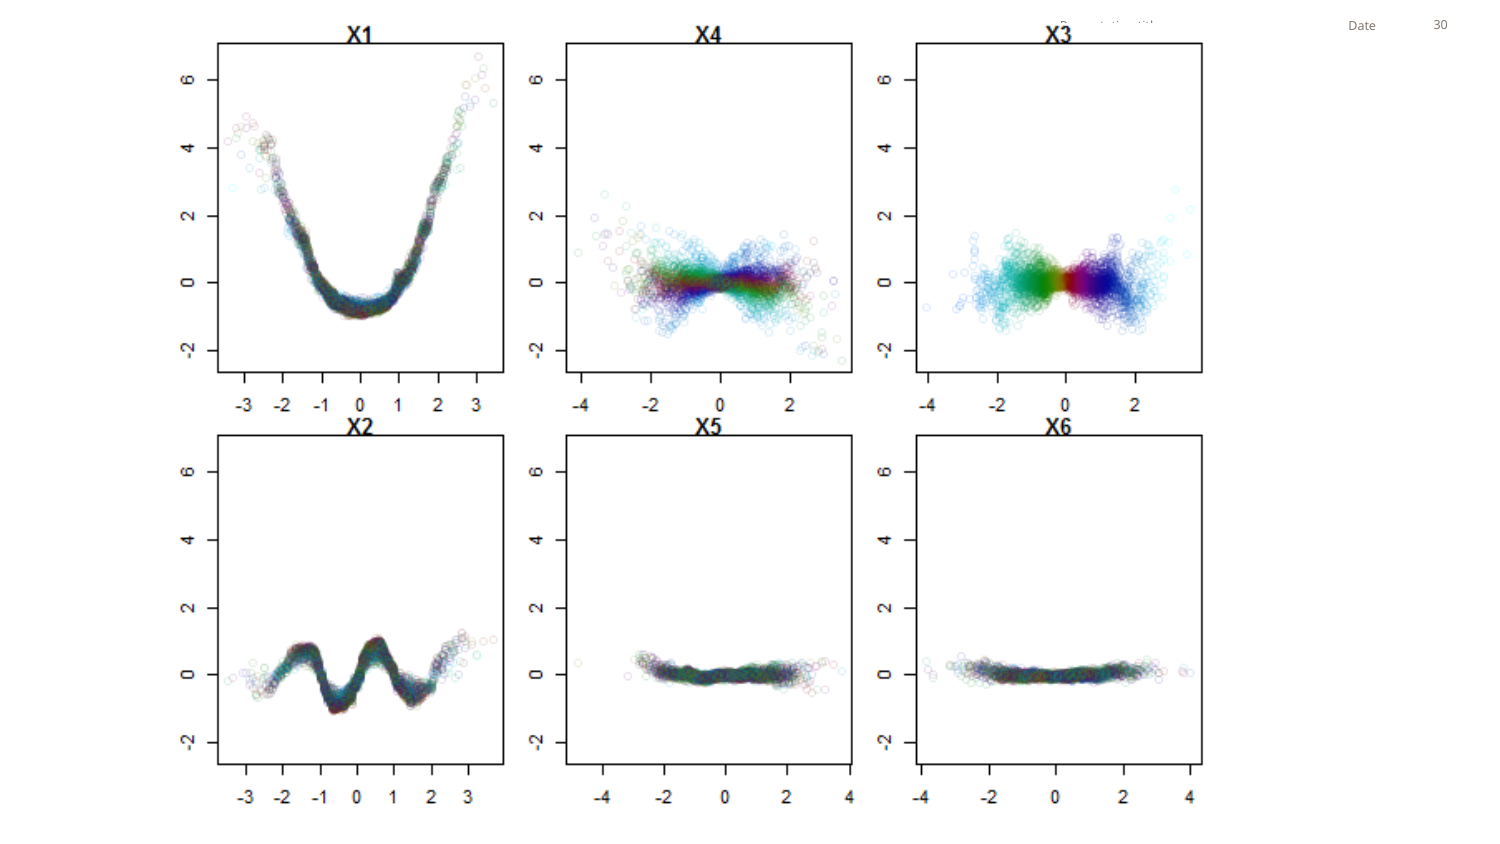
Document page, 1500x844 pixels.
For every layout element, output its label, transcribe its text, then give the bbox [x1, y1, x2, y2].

picture [175, 22, 1224, 807]
footer Presentation title [684, 17, 1161, 21]
slide_number 30 [1396, 17, 1448, 34]
slide_number Date [1178, 17, 1377, 34]
